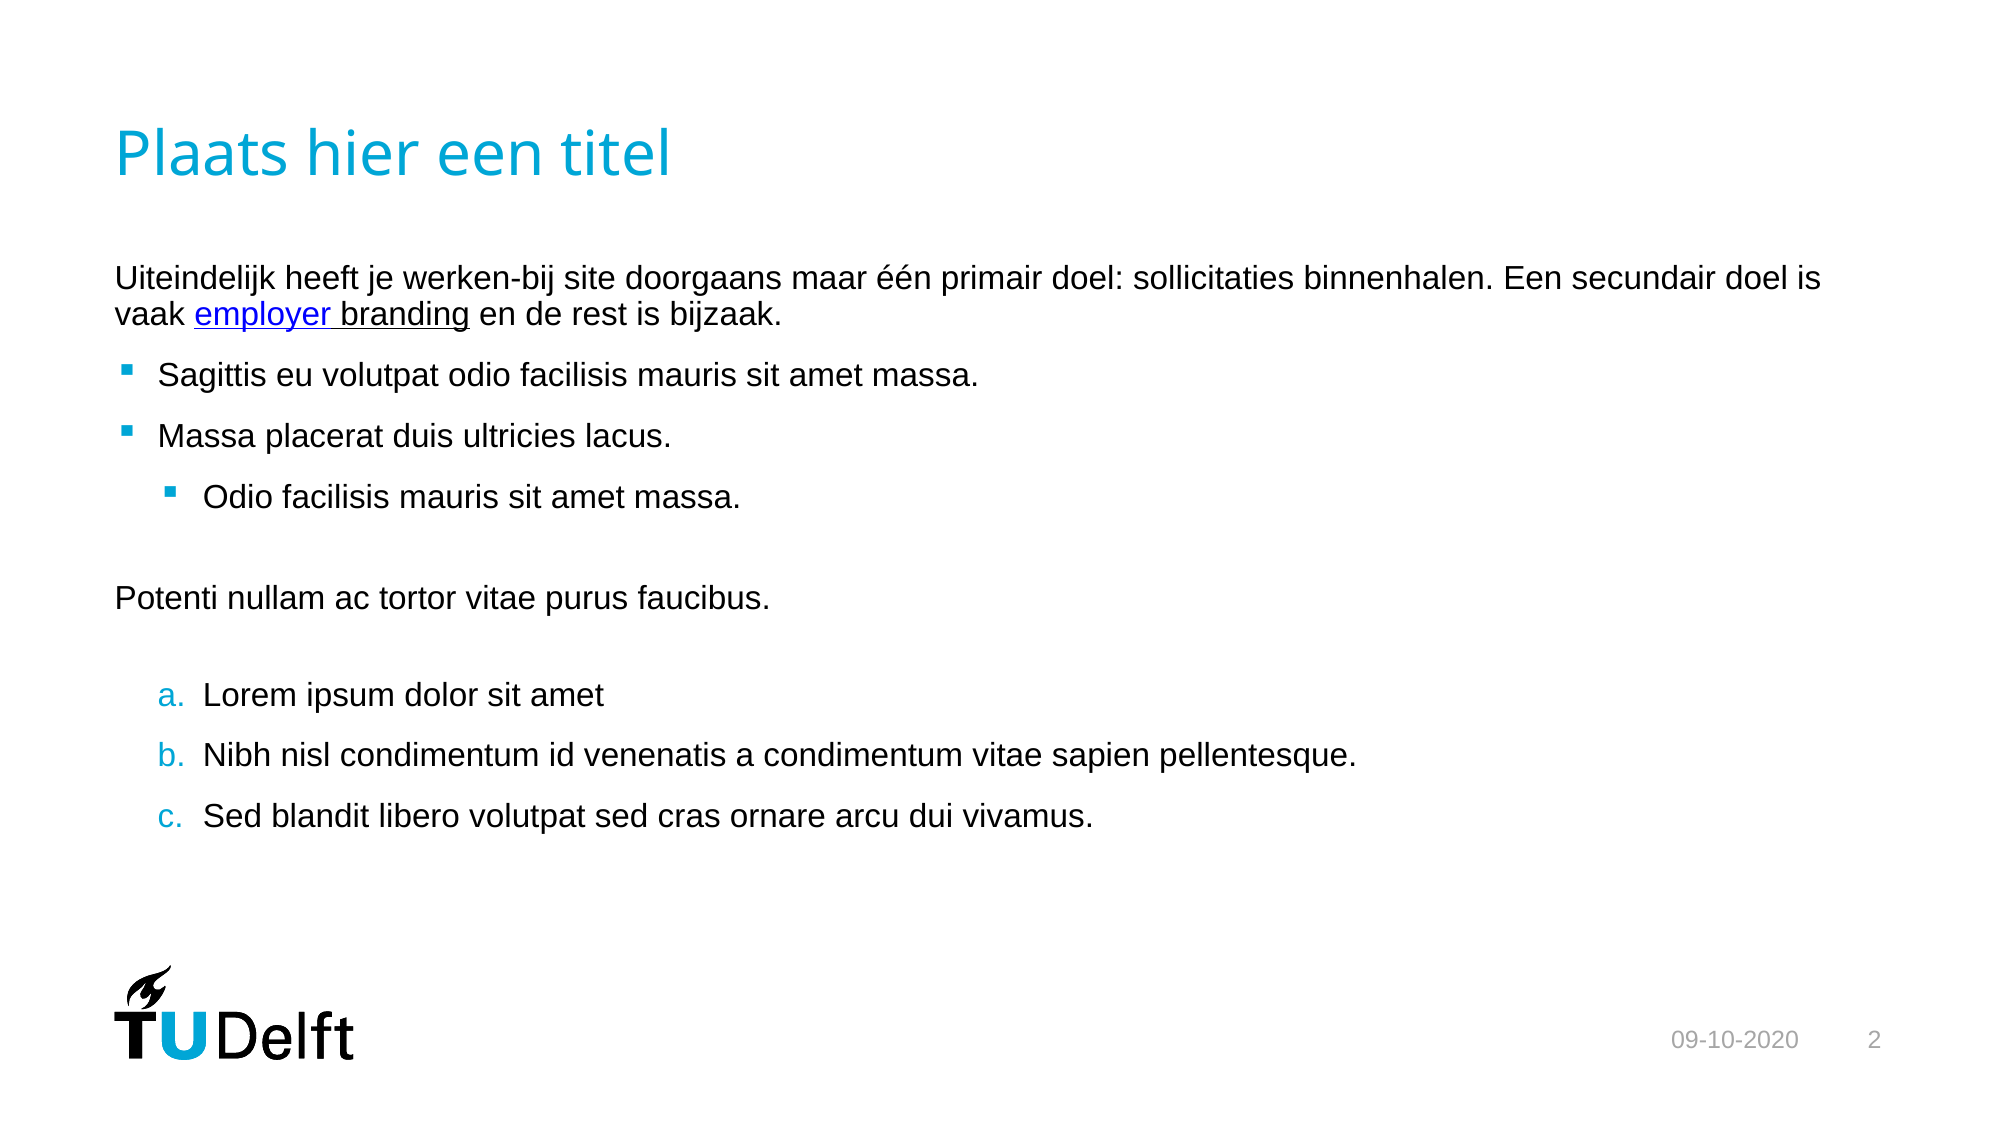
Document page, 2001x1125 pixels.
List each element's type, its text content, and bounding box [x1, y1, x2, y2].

text_box Plaats hier een titel [114, 121, 1882, 202]
text_box Uiteindelijk heeft je werken-bij site doorgaans maar één primair doel: sollicitaties binnenhalen. Een secundair doel is vaak employer branding en de rest is bijzaak. Sagittis eu volutpat odio facilisis mauris sit amet massa. Massa placerat duis ultricies lacus. Odio facilisis mauris sit amet massa. Potenti nullam ac tortor vitae purus faucibus. Lorem ipsum dolor sit amet Nibh nisl condimentum id venenatis a condimentum vitae sapien pellentesque. Sed blandit libero volutpat sed cras ornare arcu dui vivamus. [114, 261, 1882, 976]
text_box 09-10-2020 [1605, 1023, 1800, 1054]
text_box <number> [1861, 1024, 1882, 1053]
